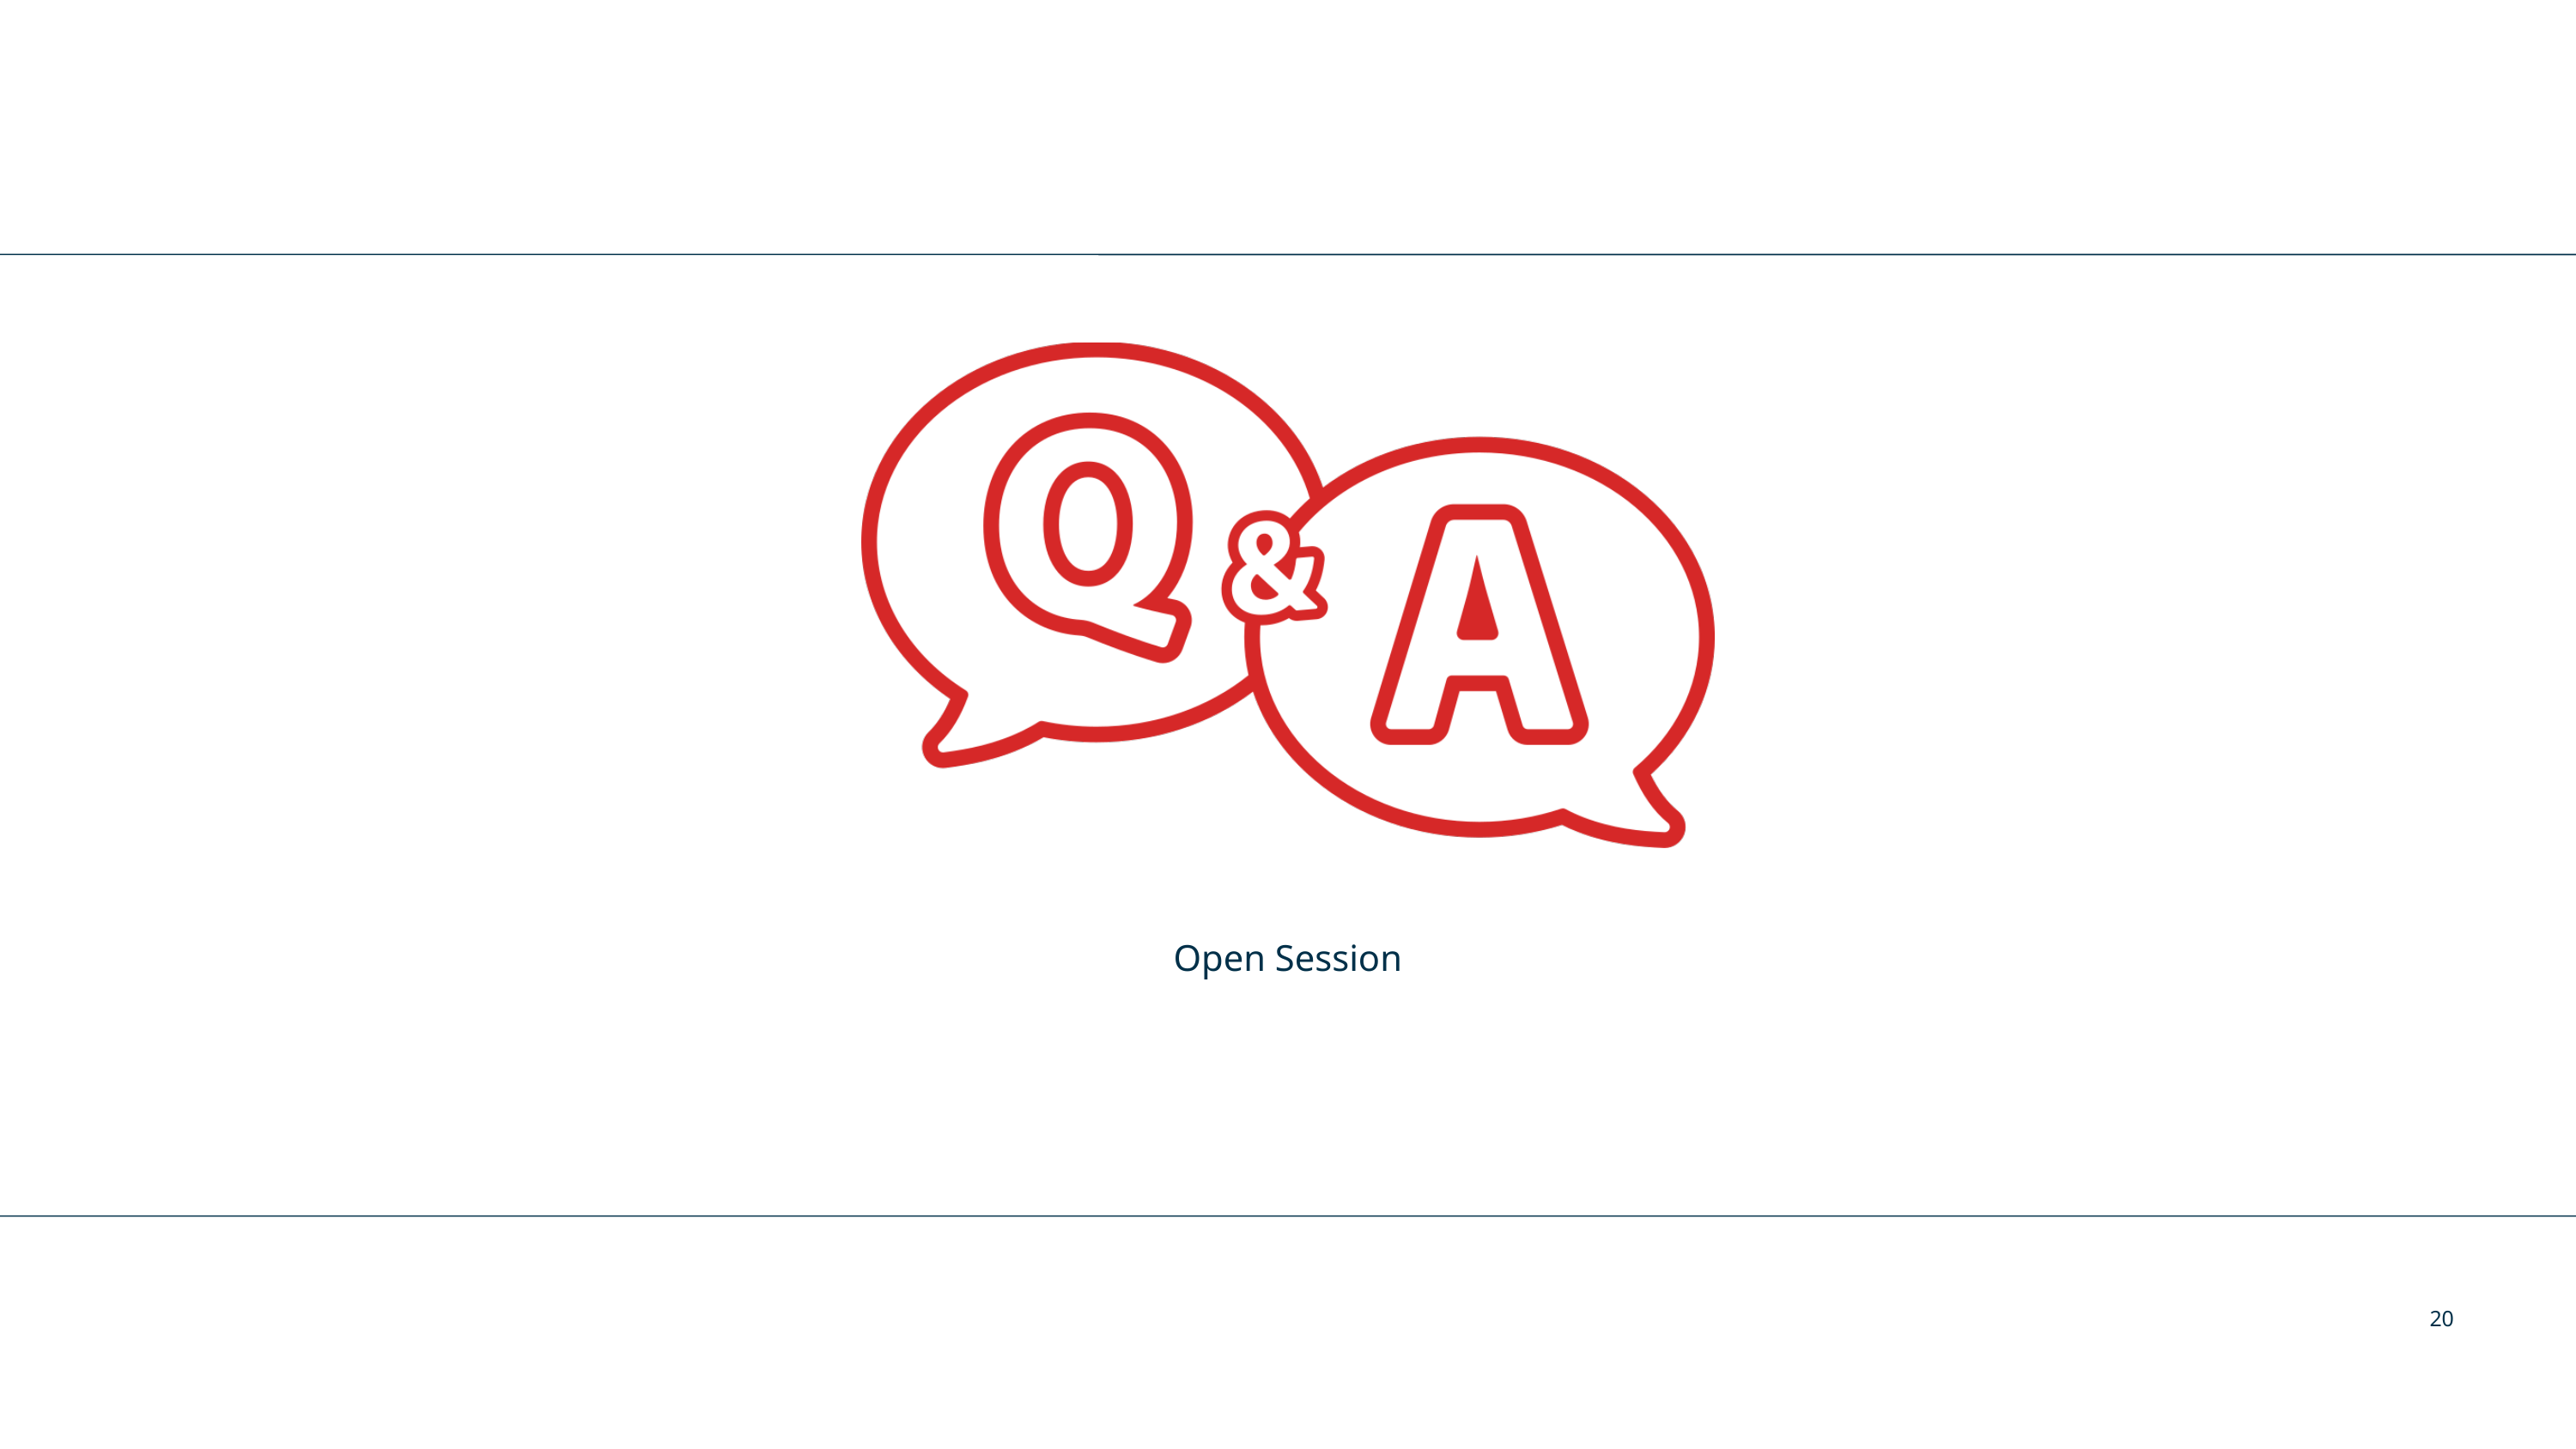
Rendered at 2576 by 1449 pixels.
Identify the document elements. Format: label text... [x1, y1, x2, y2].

text_box Open Session [695, 935, 1881, 979]
text_box [861, 343, 1715, 848]
text_box 20 [2429, 1300, 2454, 1331]
